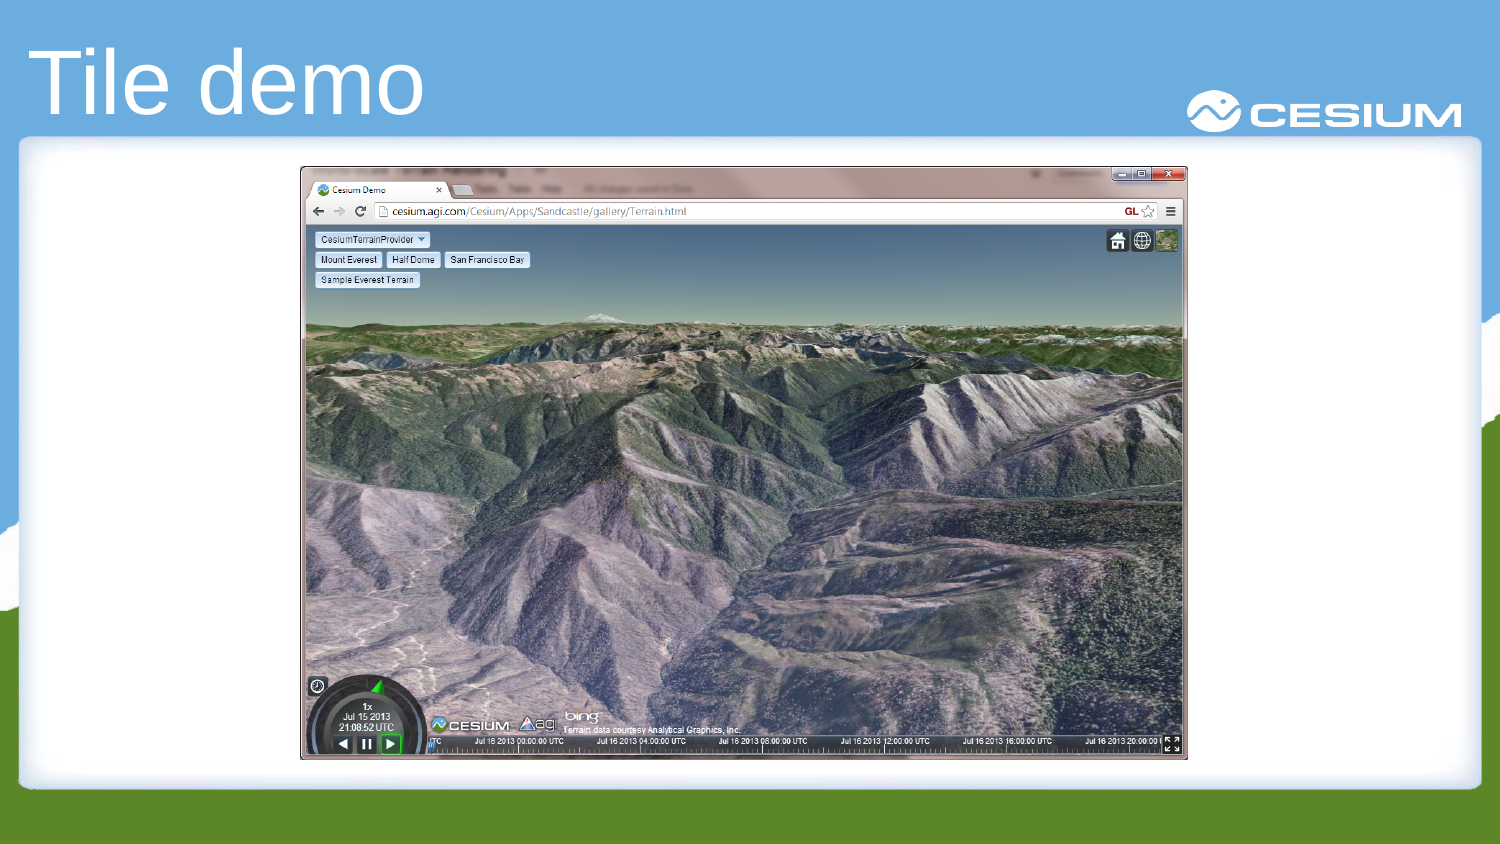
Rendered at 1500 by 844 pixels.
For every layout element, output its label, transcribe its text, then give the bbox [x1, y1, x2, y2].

title Tile demo [12, 28, 1163, 141]
picture [0, 0, 1500, 844]
